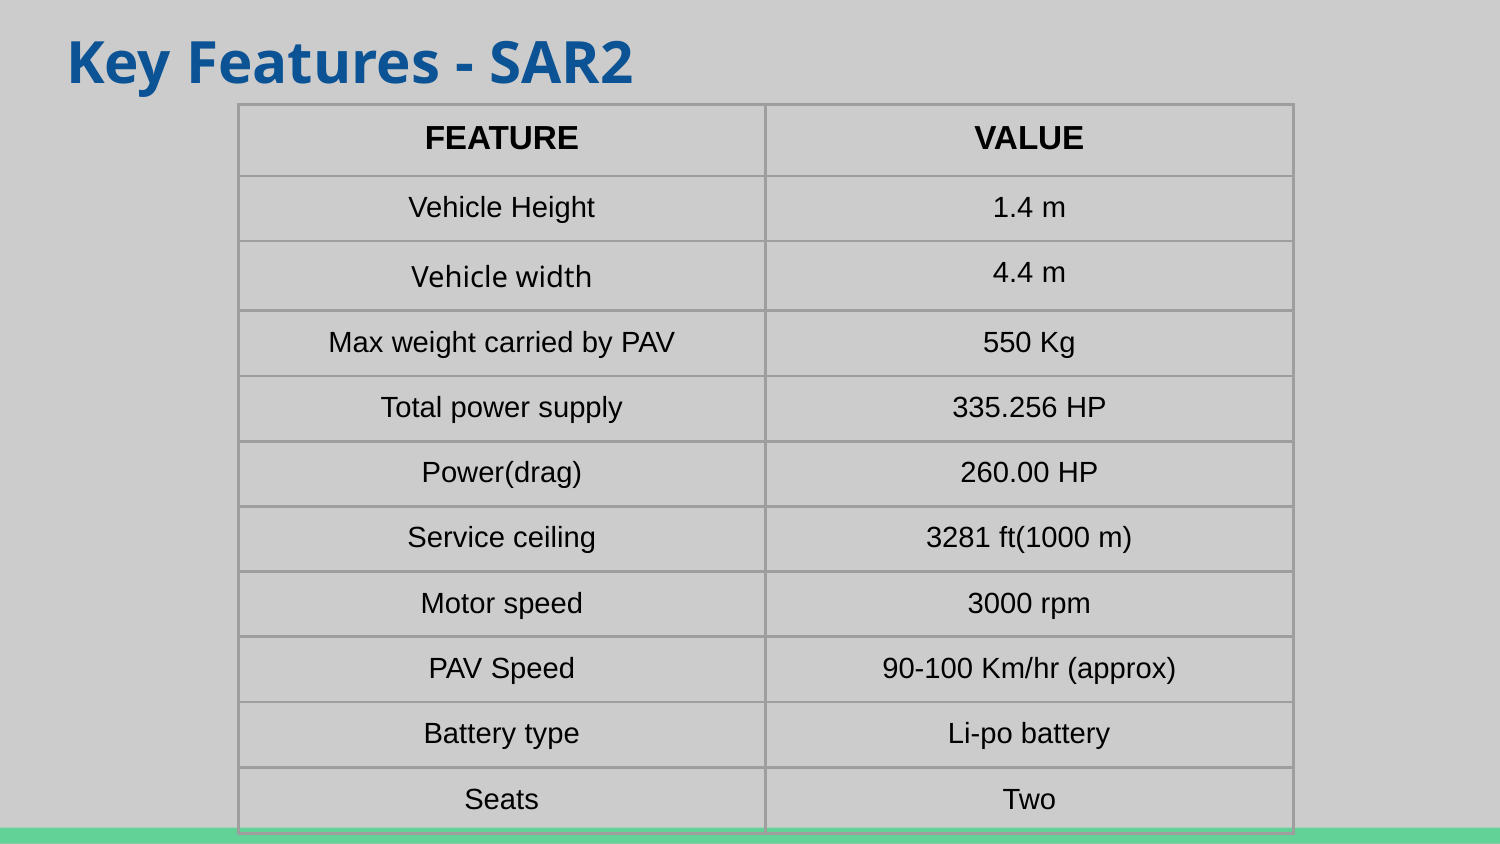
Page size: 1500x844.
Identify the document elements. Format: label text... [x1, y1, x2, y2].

table_cell Two [767, 769, 1292, 832]
table_cell Max weight carried by PAV [240, 312, 764, 375]
table_cell 90-100 Km/hr (approx) [767, 638, 1292, 701]
title Key Features - SAR2 [51, 10, 1449, 105]
table_header VALUE [767, 106, 1292, 175]
table_cell Vehicle width [240, 242, 764, 309]
table_cell 335.256 HP [767, 377, 1292, 440]
table_cell Service ceiling [240, 508, 764, 570]
table_cell 3281 ft(1000 m) [767, 508, 1292, 570]
table_cell Vehicle Height [240, 177, 764, 240]
table_cell Total power supply [240, 377, 764, 440]
table_cell 1.4 m [767, 177, 1292, 240]
table_cell Power(drag) [240, 443, 764, 505]
table_cell PAV Speed [240, 638, 764, 701]
table_cell 3000 rpm [767, 573, 1292, 635]
table_cell Seats [240, 769, 764, 832]
table_cell Motor speed [240, 573, 764, 635]
table_cell 260.00 HP [767, 443, 1292, 505]
table_cell Battery type [240, 703, 764, 766]
table_cell 4.4 m [767, 242, 1292, 309]
table_cell 550 Kg [767, 312, 1292, 375]
table_cell Li-po battery [767, 703, 1292, 766]
table_header FEATURE [240, 106, 764, 175]
